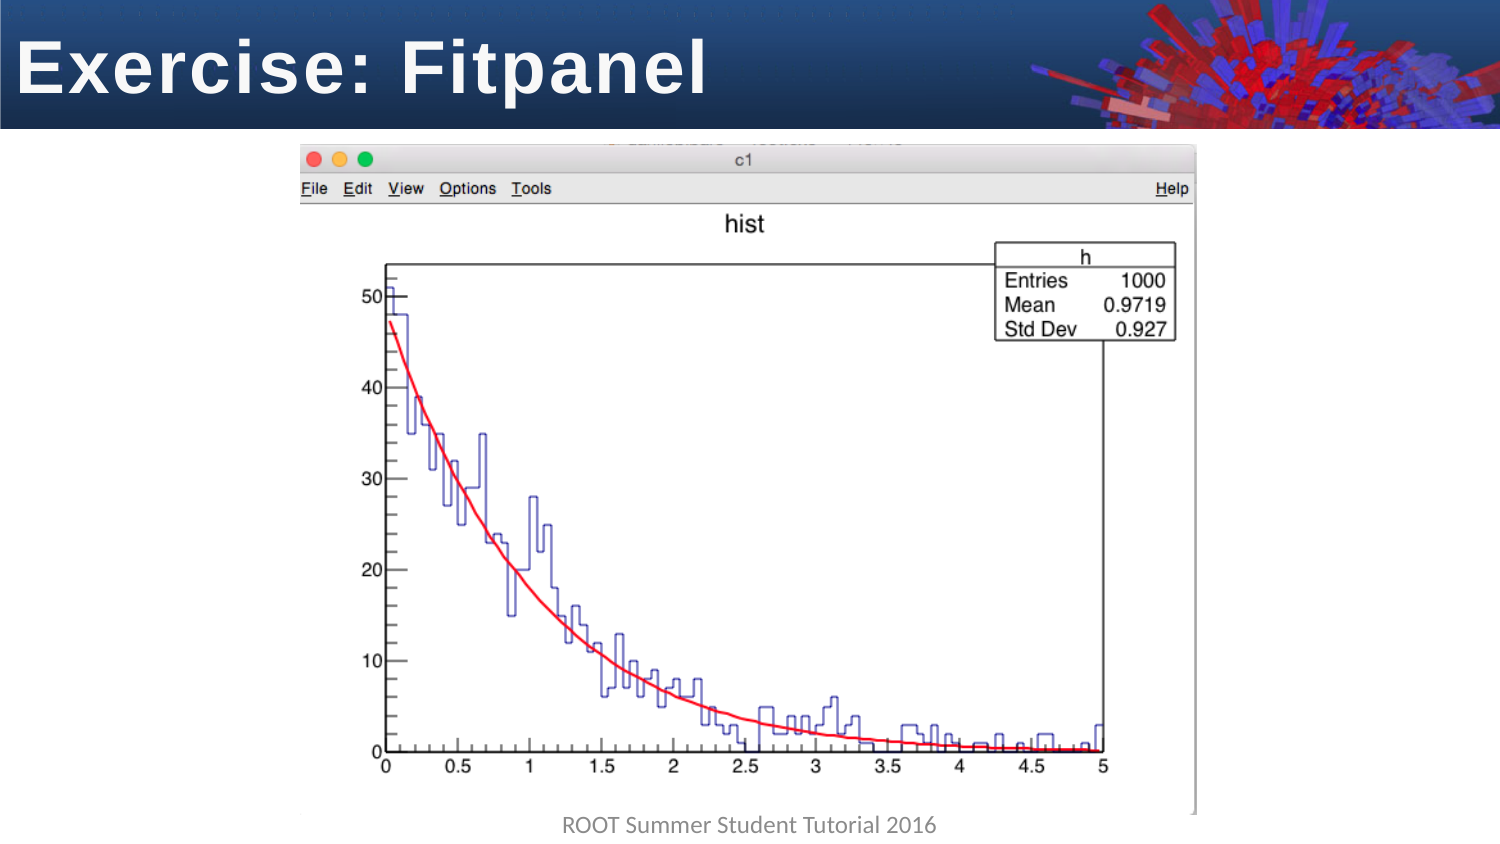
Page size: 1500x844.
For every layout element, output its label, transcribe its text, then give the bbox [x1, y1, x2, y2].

footer ROOT Summer Student Tutorial 2016 [512, 823, 988, 844]
text_box Exercise: Fitpanel [0, 0, 1500, 129]
picture [300, 144, 1197, 815]
